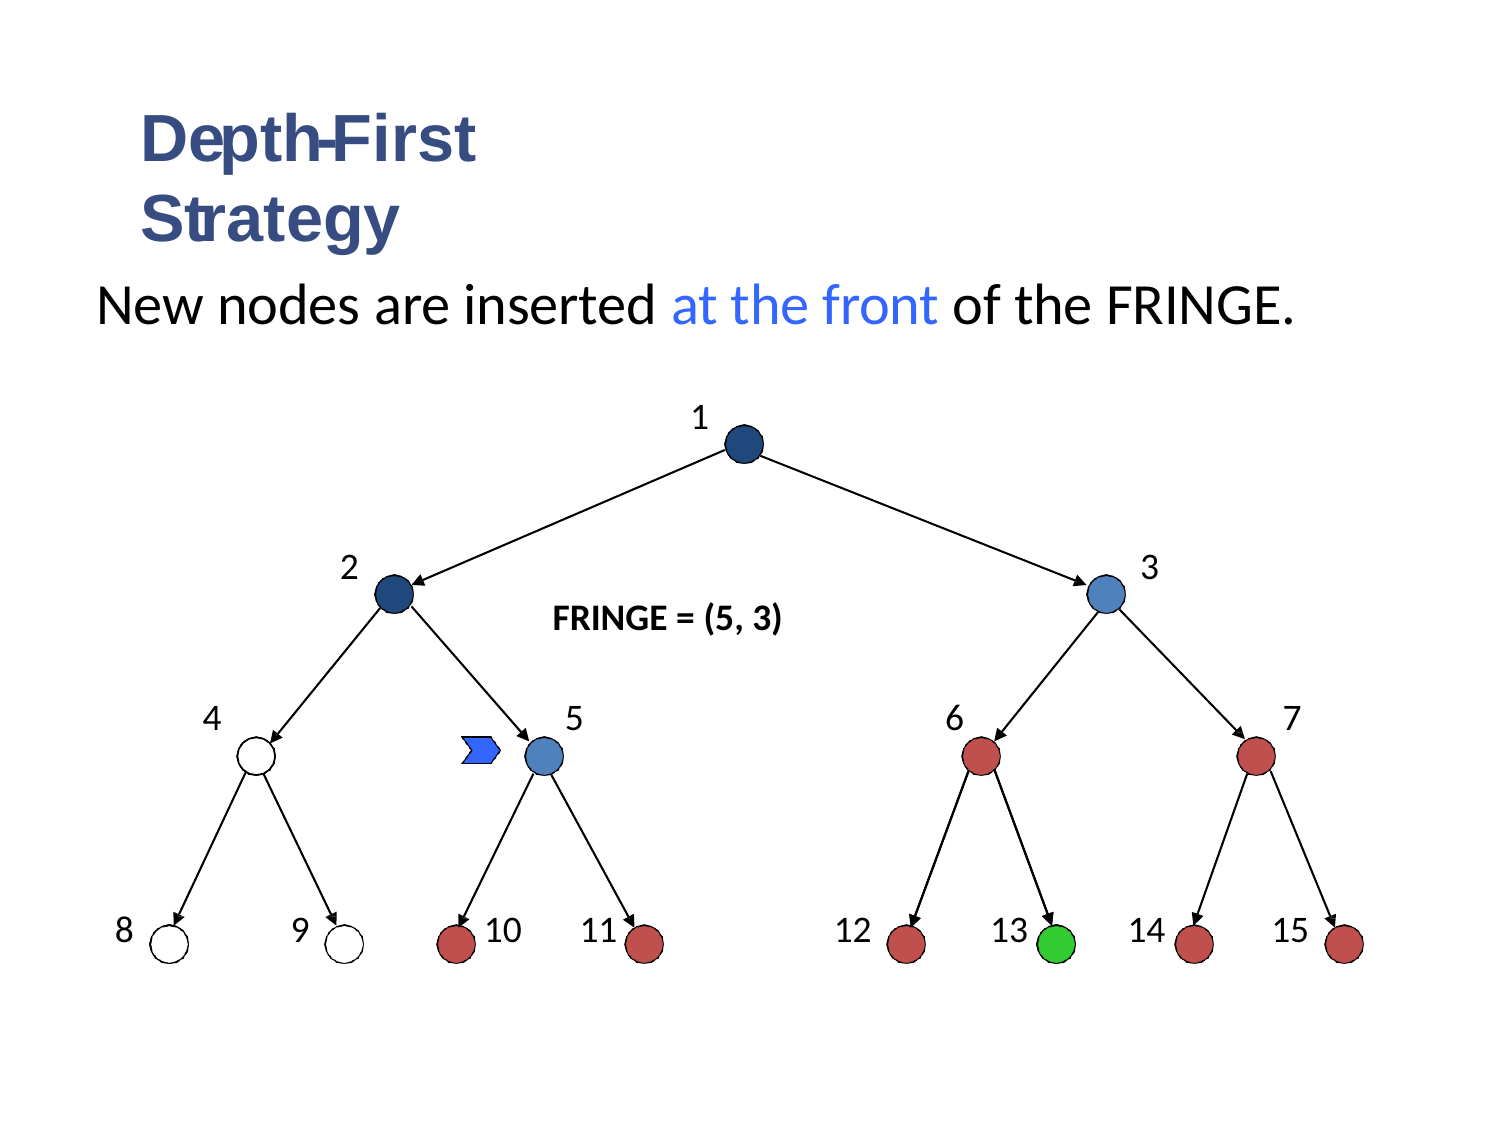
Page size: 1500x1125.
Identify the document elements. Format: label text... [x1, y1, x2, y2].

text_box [148, 423, 1126, 964]
text_box 1 [687, 390, 712, 421]
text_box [1127, 423, 1364, 964]
text_box New nodes are inserted at the front of the FRINGE. [94, 264, 1307, 337]
title Depth-First Strategy [138, 92, 663, 264]
text_box 8 [112, 903, 137, 951]
